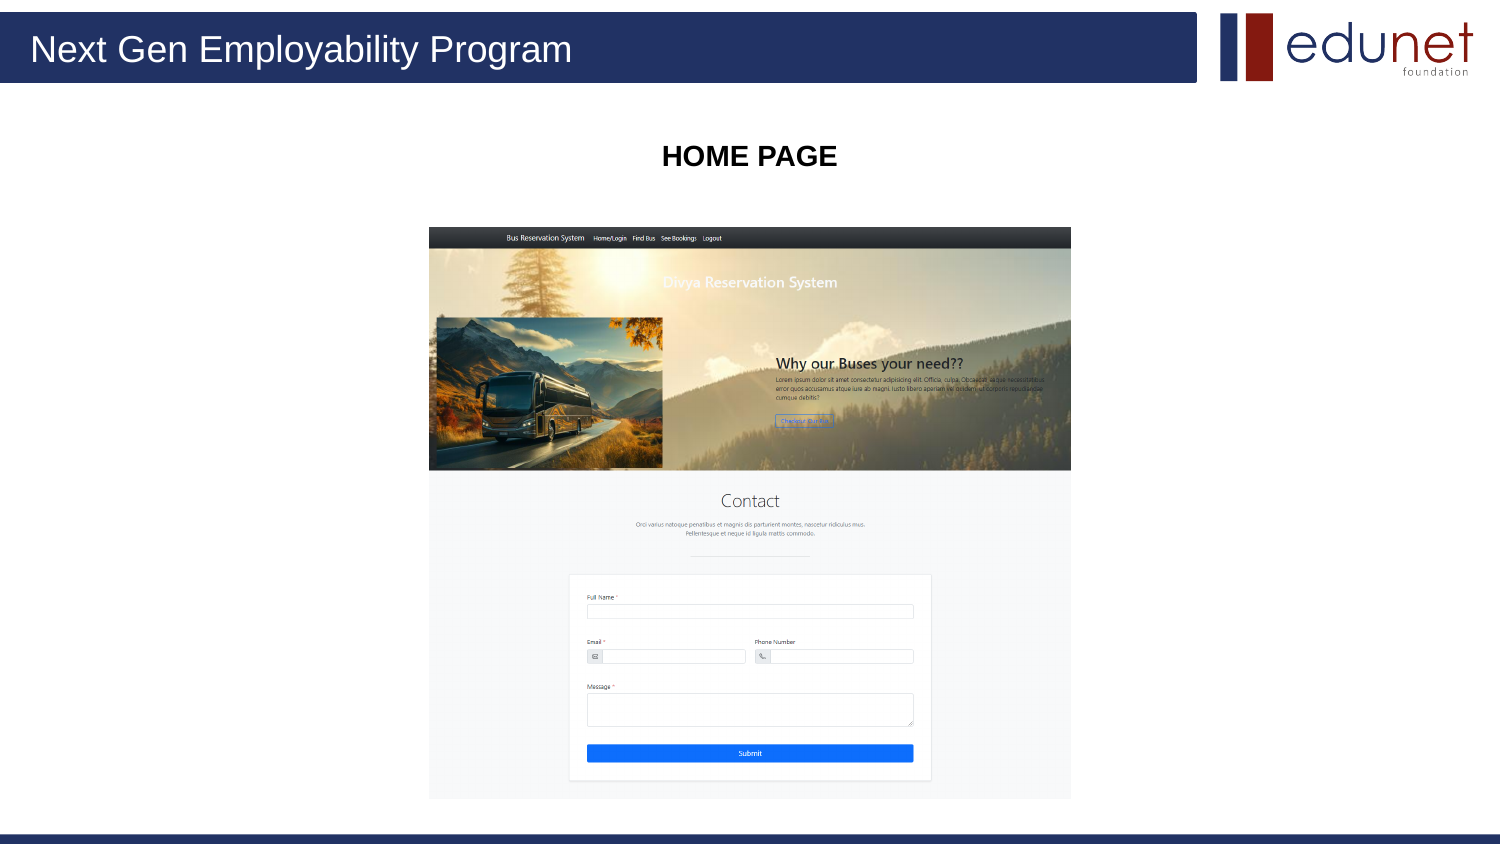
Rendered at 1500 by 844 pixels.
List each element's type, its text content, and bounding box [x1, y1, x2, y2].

picture [1279, 14, 1482, 83]
title HOME PAGE [103, 101, 1397, 208]
picture [428, 227, 1071, 800]
